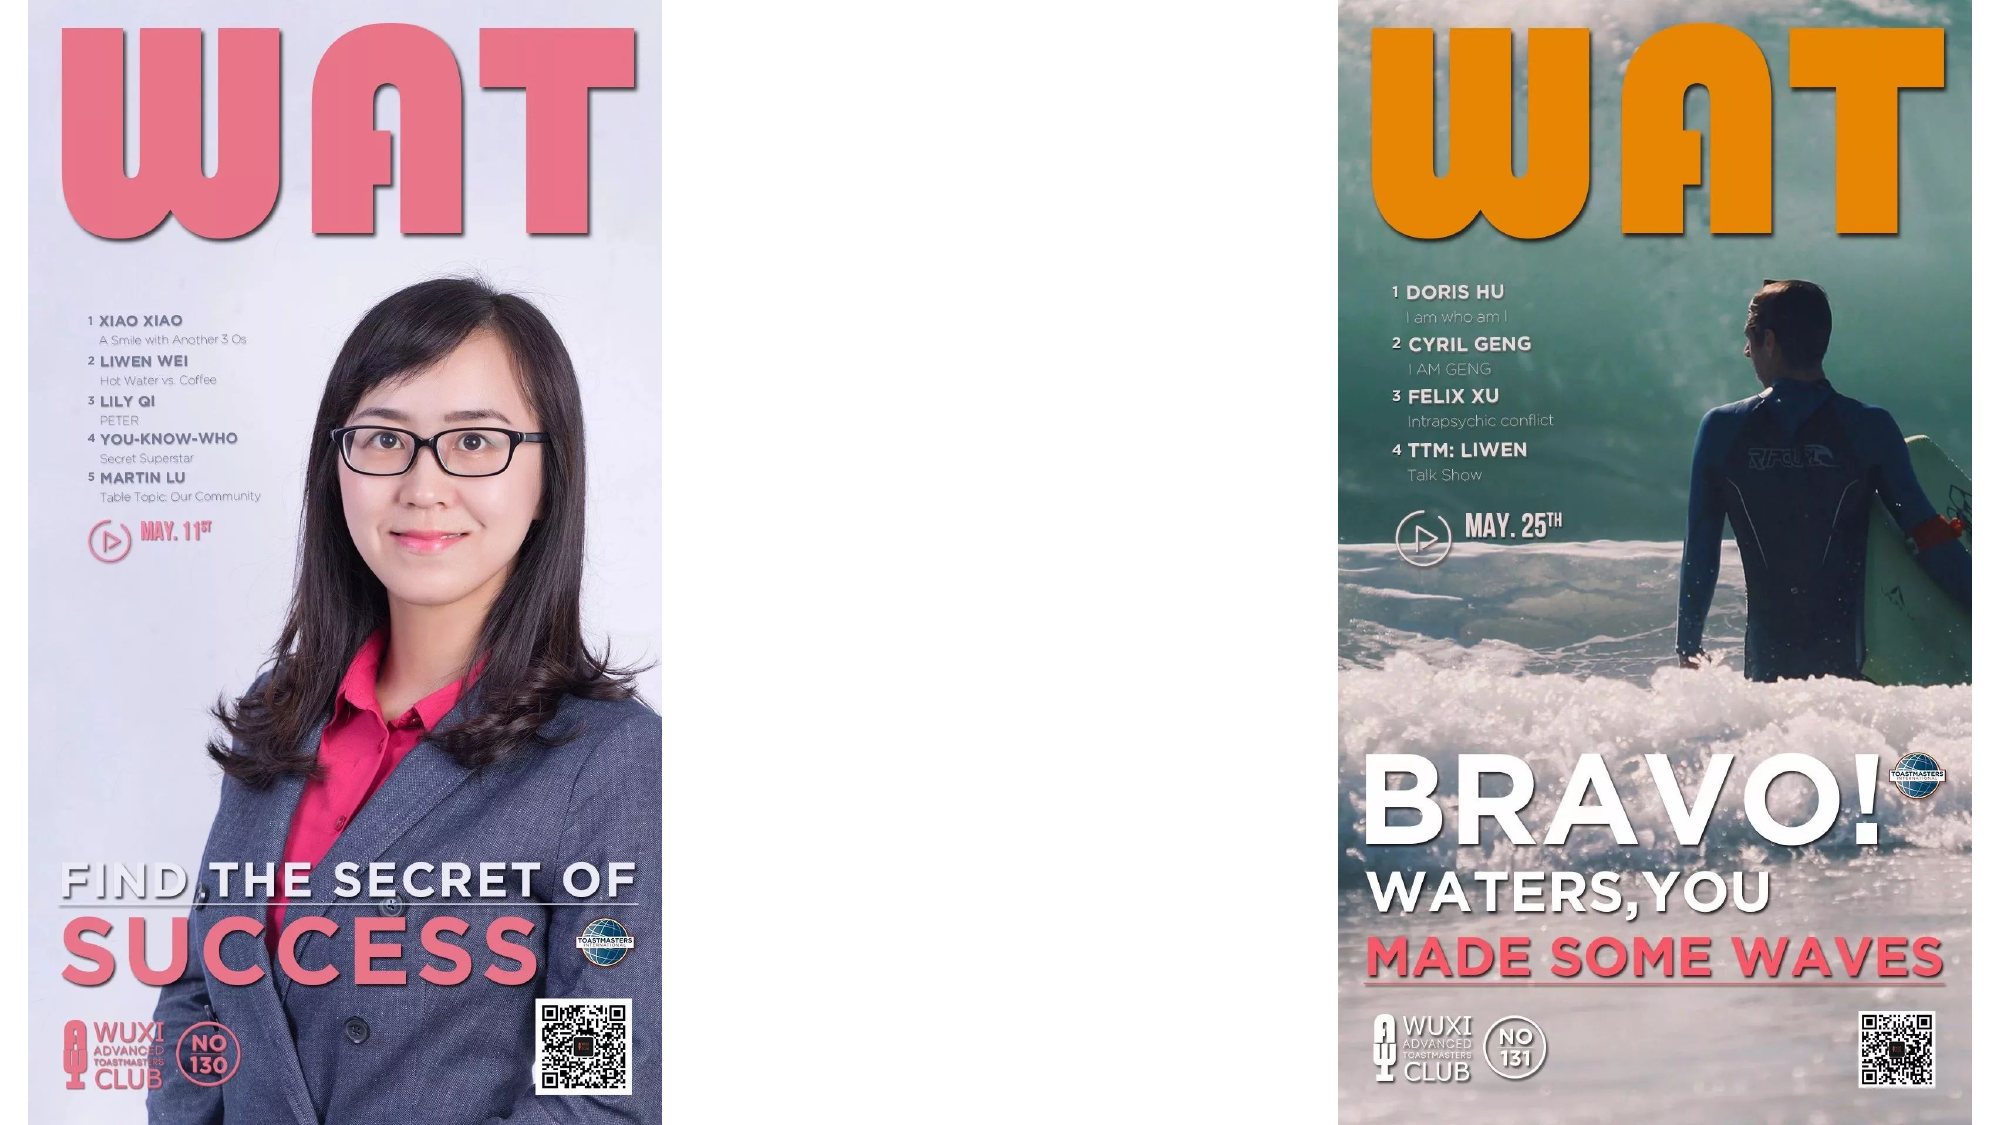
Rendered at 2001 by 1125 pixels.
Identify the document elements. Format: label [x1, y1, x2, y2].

picture [28, 0, 662, 1125]
picture [1338, 0, 1972, 1125]
